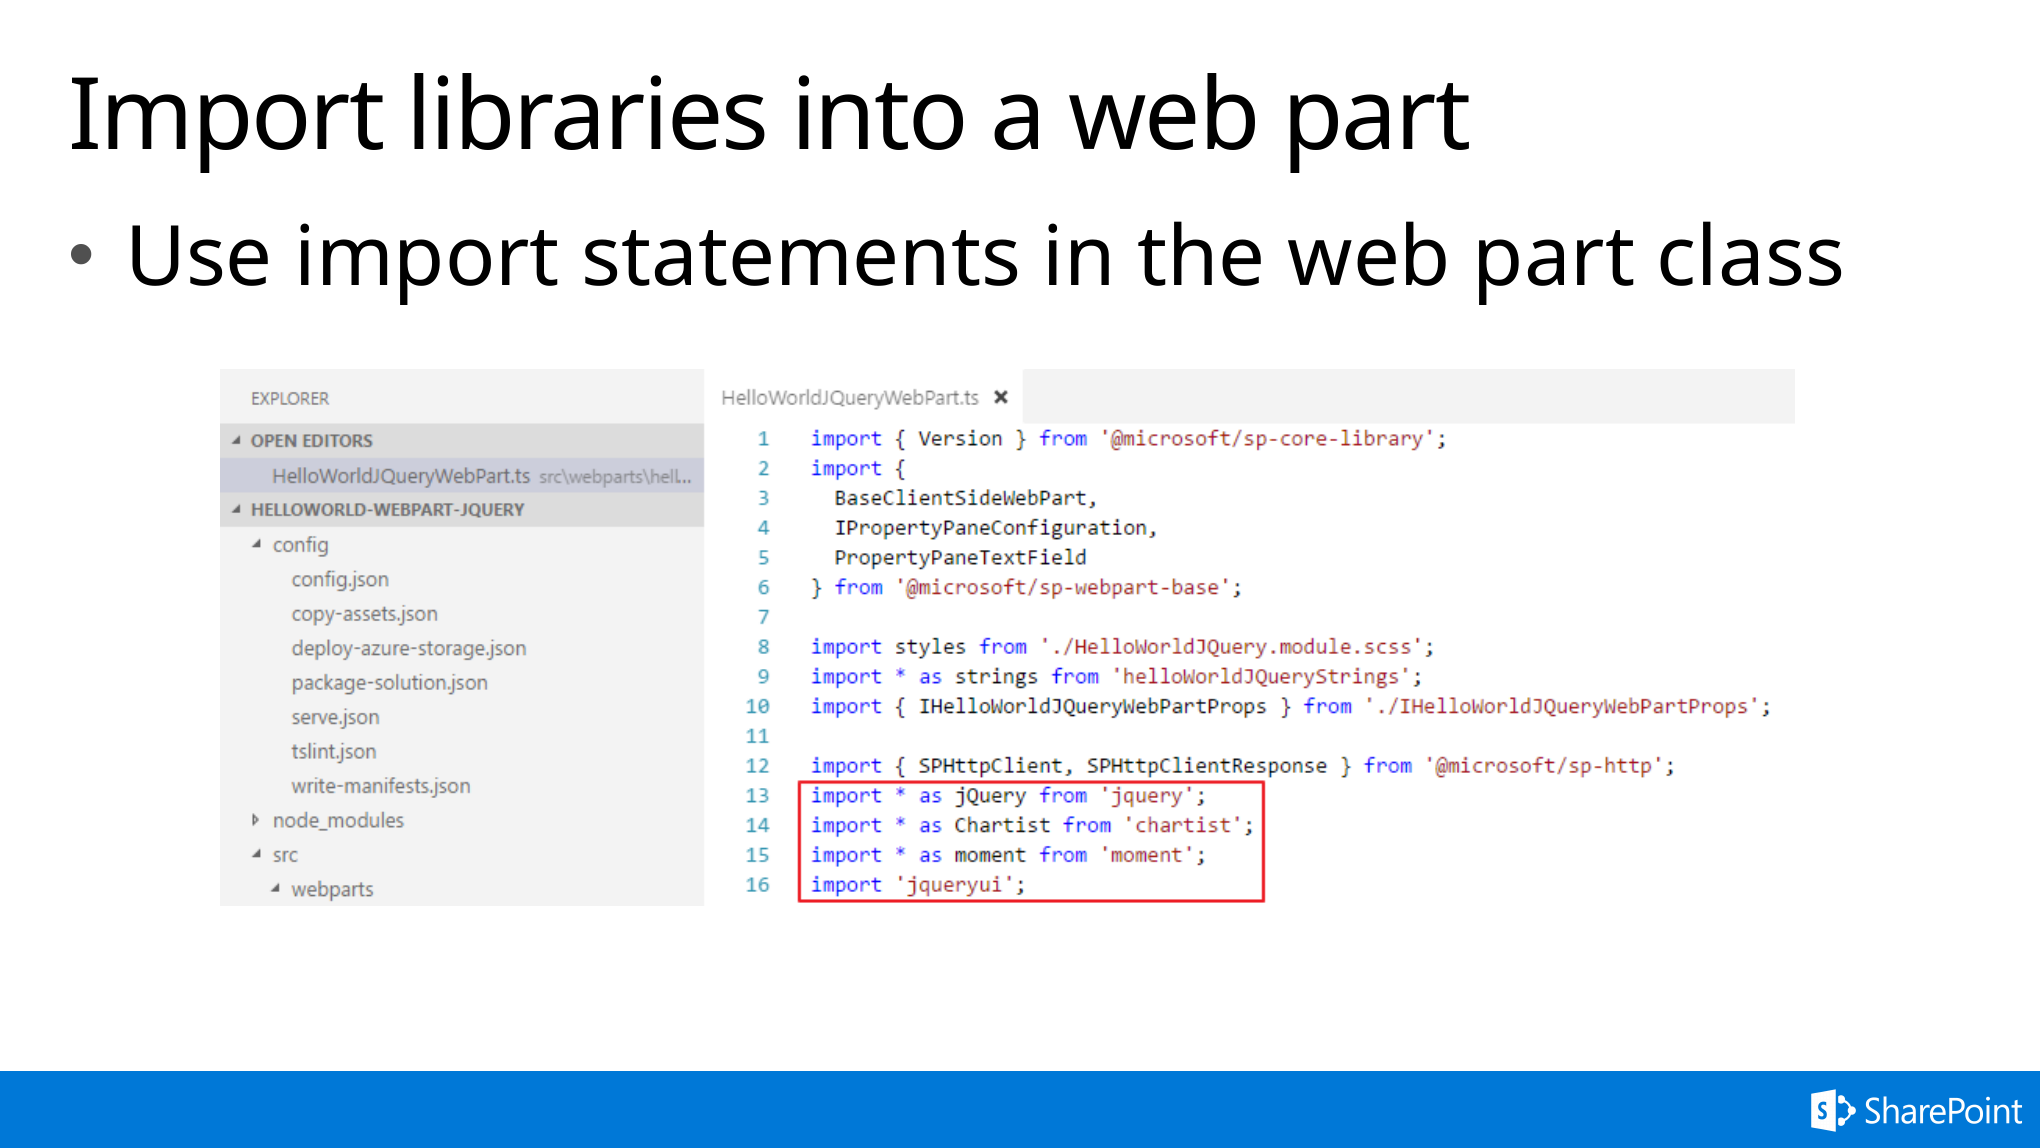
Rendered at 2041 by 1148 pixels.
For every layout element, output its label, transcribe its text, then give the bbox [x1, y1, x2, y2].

title Import libraries into a web part [45, 48, 1996, 199]
picture [1793, 1071, 2040, 1148]
list Use import statements in the web part class [45, 199, 1996, 321]
picture [219, 369, 1796, 906]
